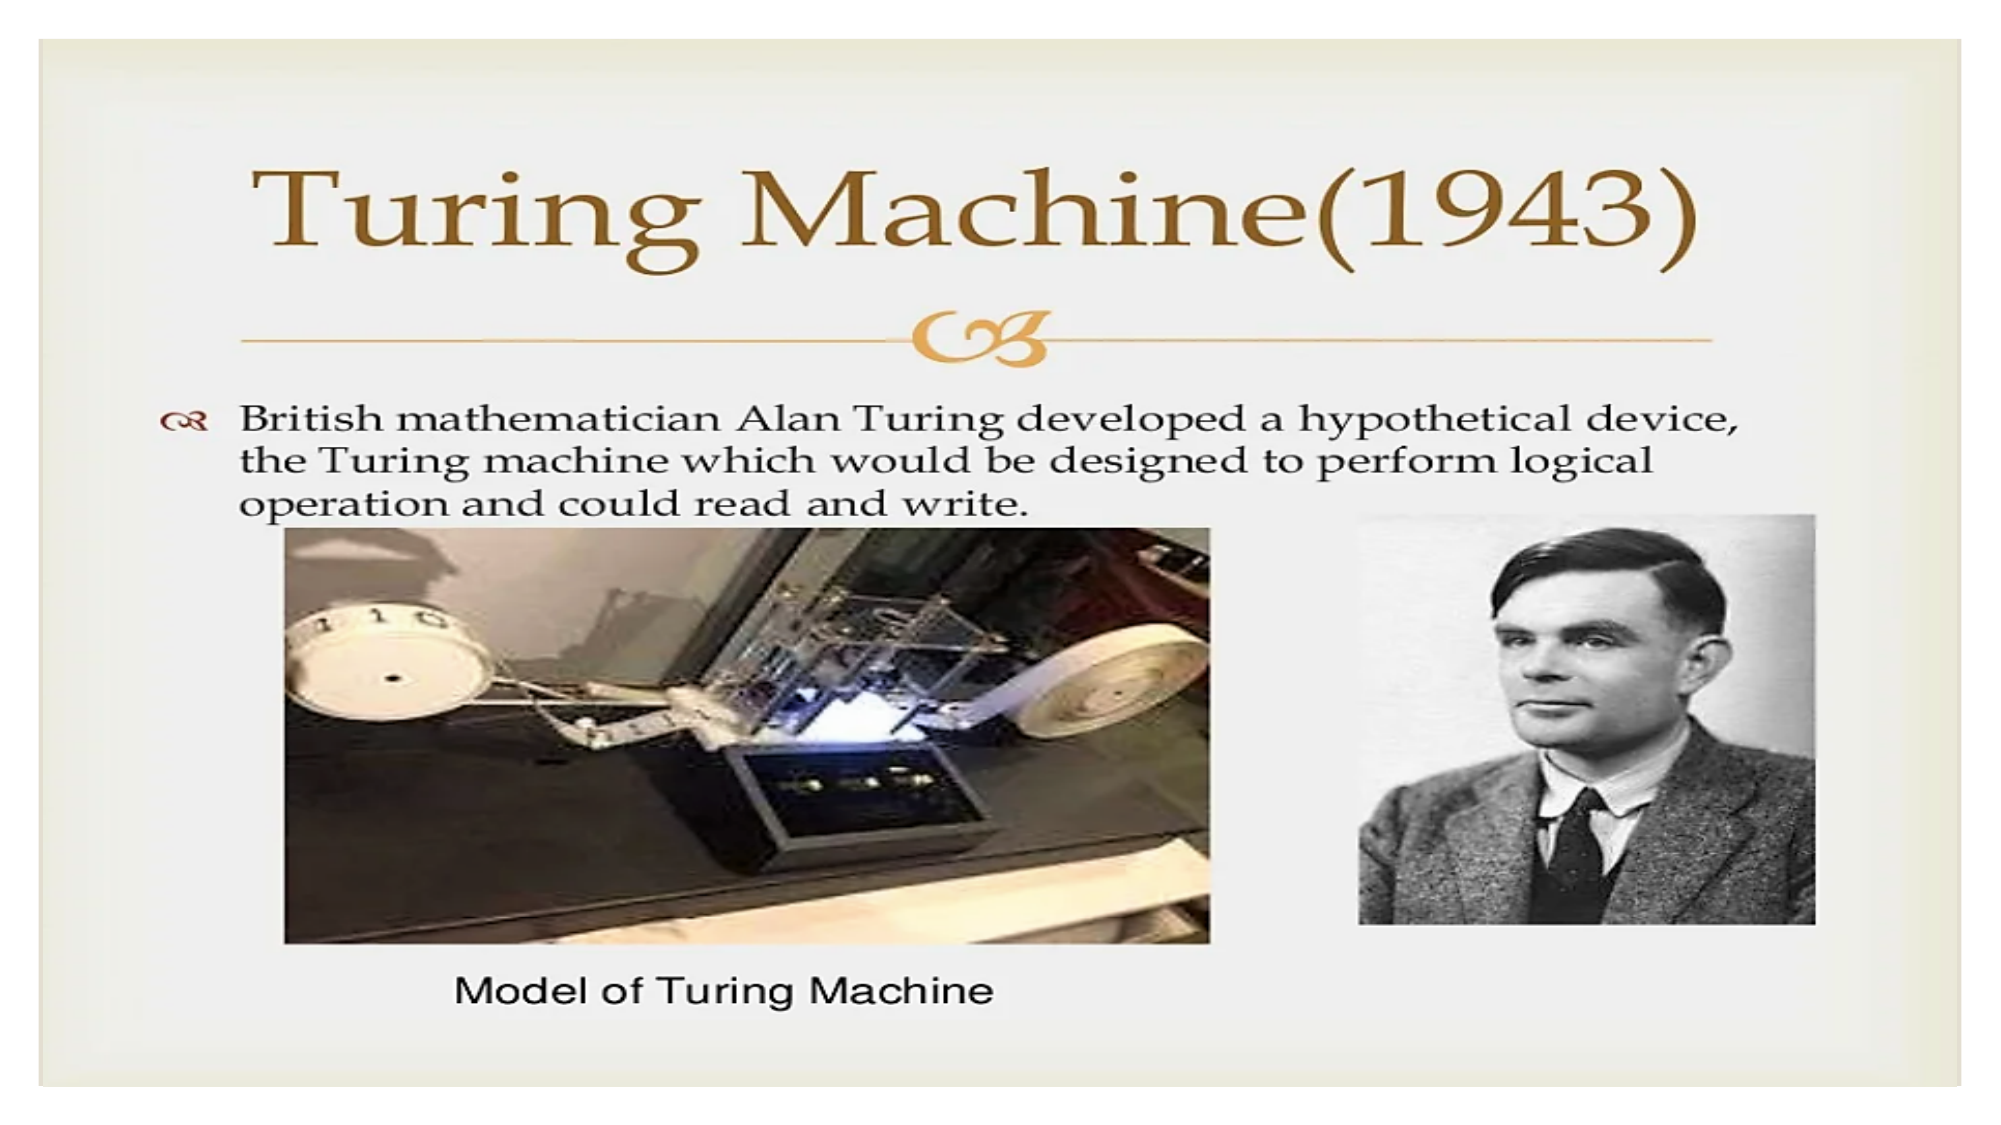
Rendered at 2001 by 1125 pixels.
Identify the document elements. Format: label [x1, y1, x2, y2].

picture [43, 39, 1957, 1087]
